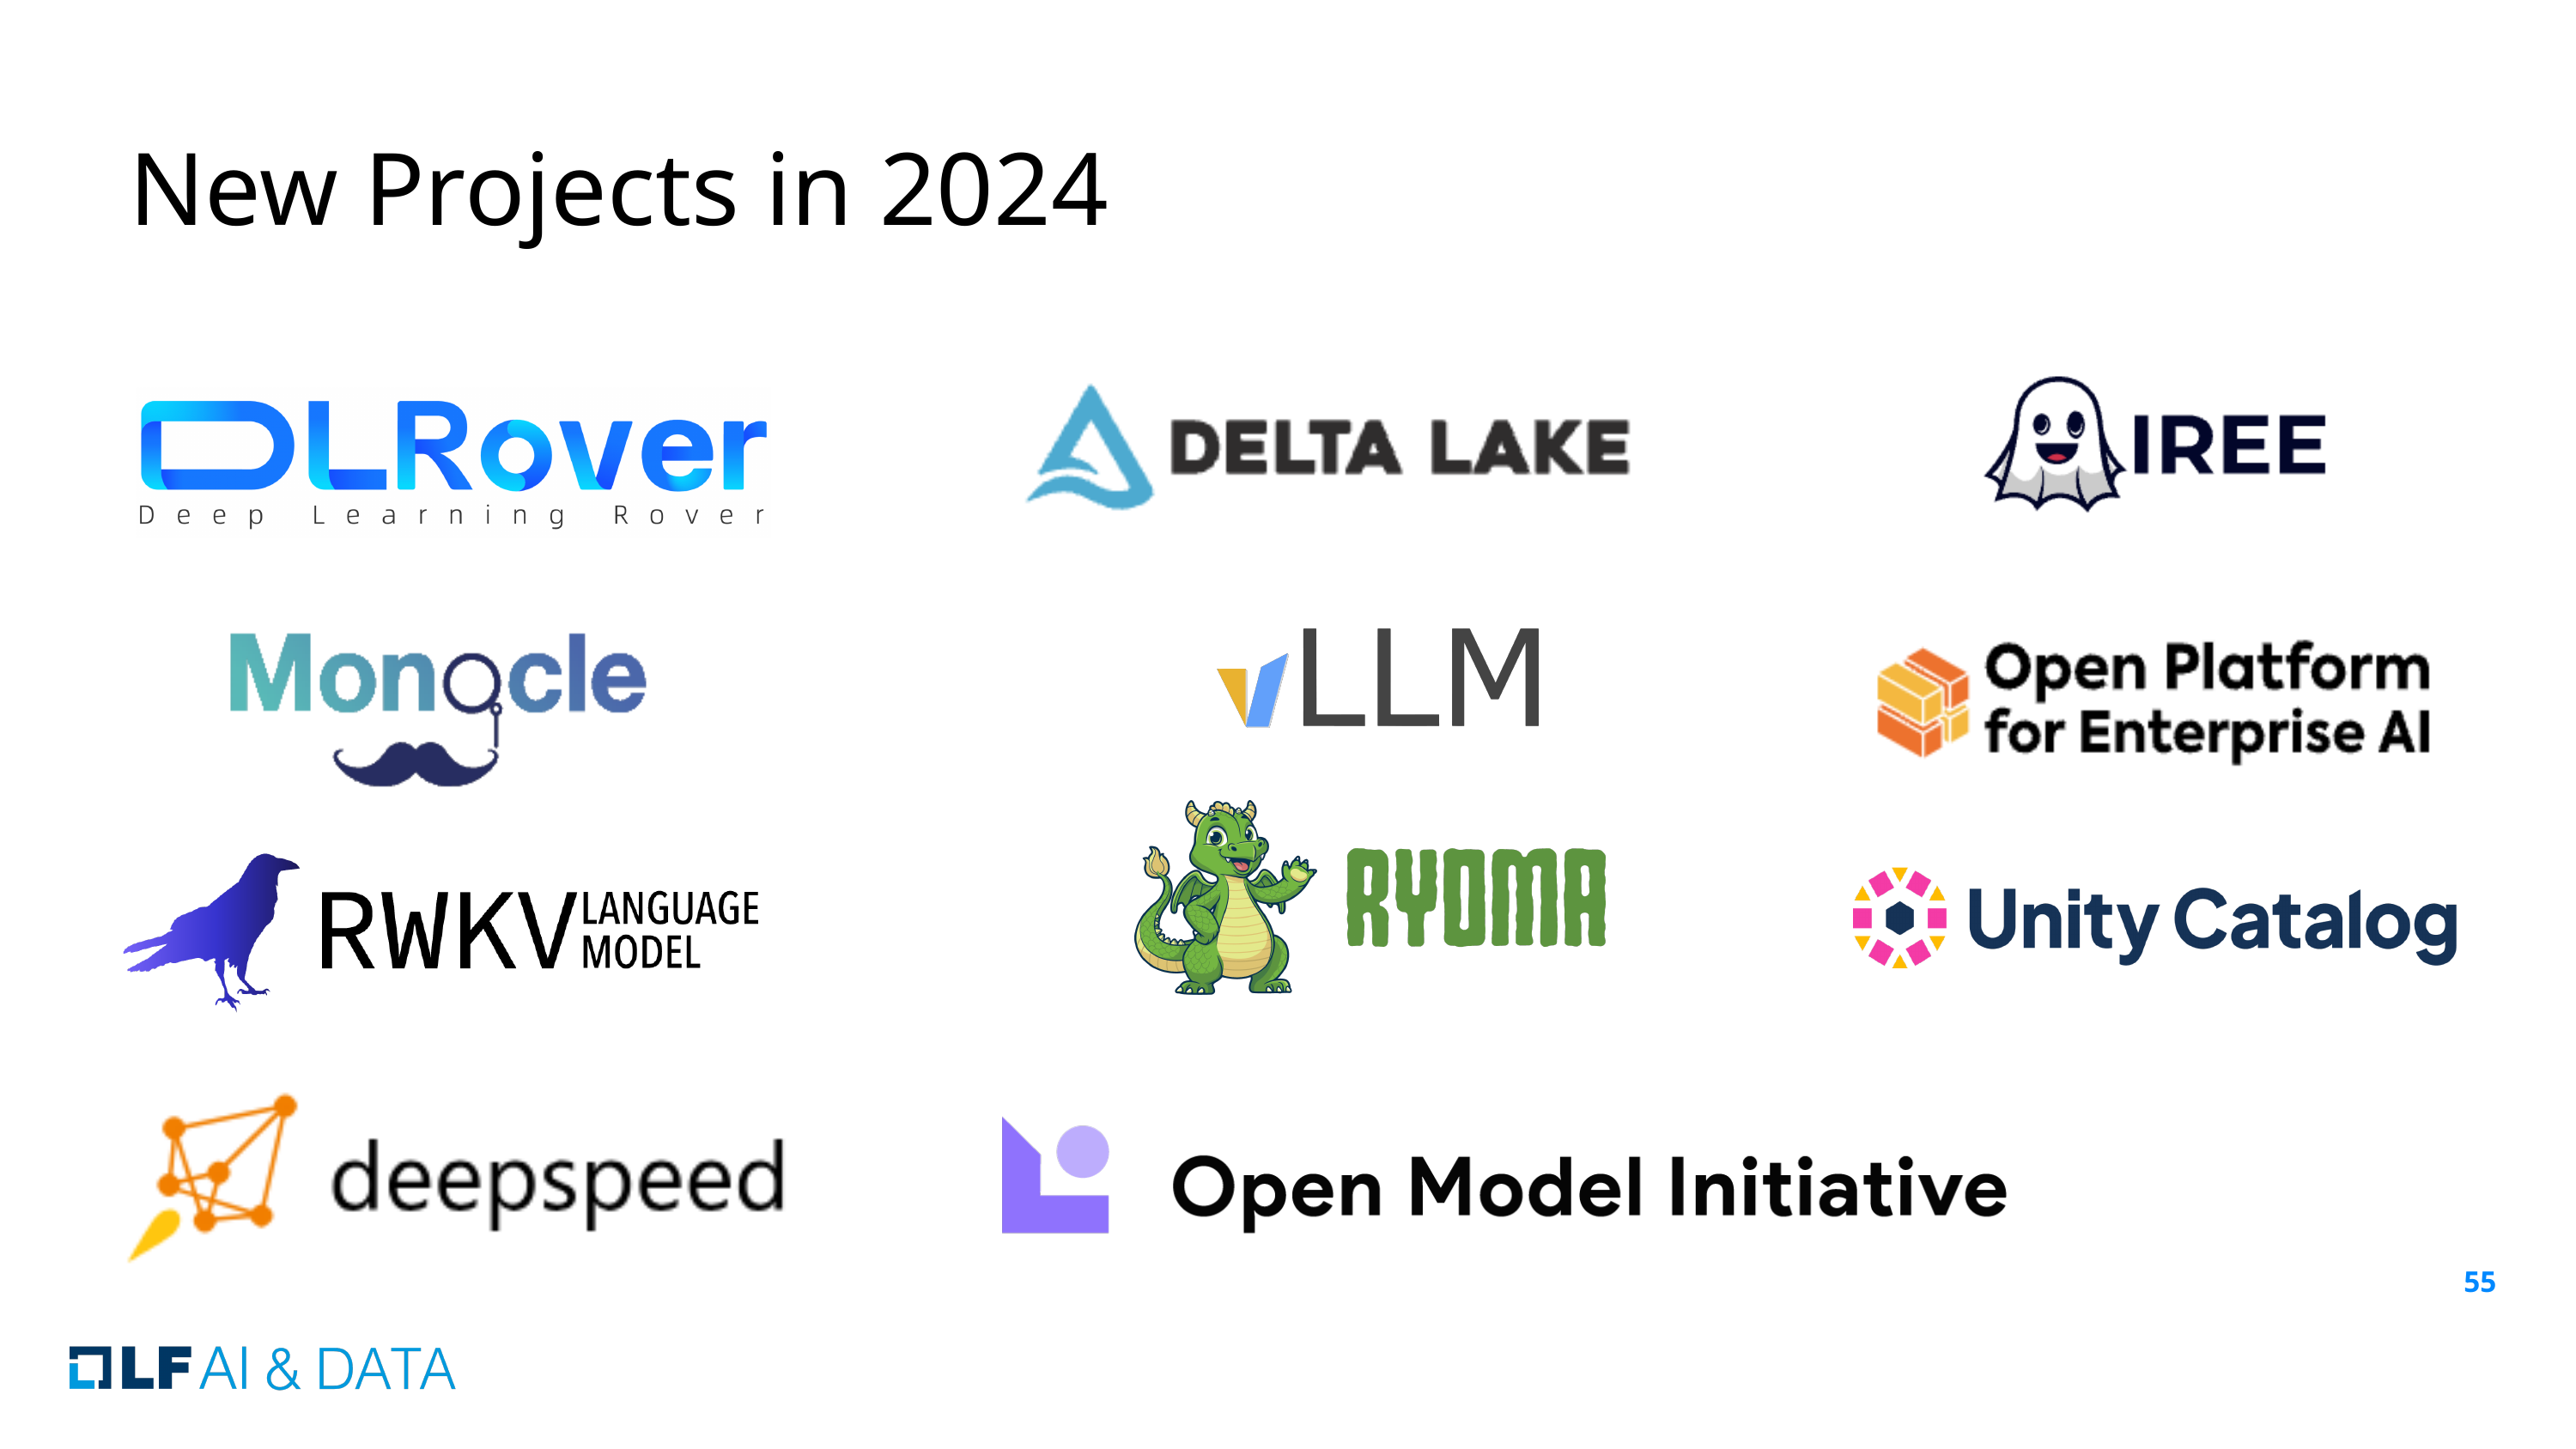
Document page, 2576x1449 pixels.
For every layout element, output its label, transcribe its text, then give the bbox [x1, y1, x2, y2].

picture [1954, 367, 2364, 530]
picture [203, 606, 674, 817]
picture [122, 853, 758, 1014]
picture [1852, 867, 2457, 968]
picture [1212, 622, 1545, 732]
picture [108, 1077, 798, 1273]
picture [985, 343, 1683, 555]
picture [61, 1341, 461, 1397]
title New Projects in 2024 [129, 124, 2530, 287]
picture [1862, 635, 2466, 767]
picture [135, 387, 771, 538]
picture [1134, 799, 1606, 995]
slide_number ‹#› [2367, 1227, 2523, 1338]
picture [985, 1077, 2022, 1273]
